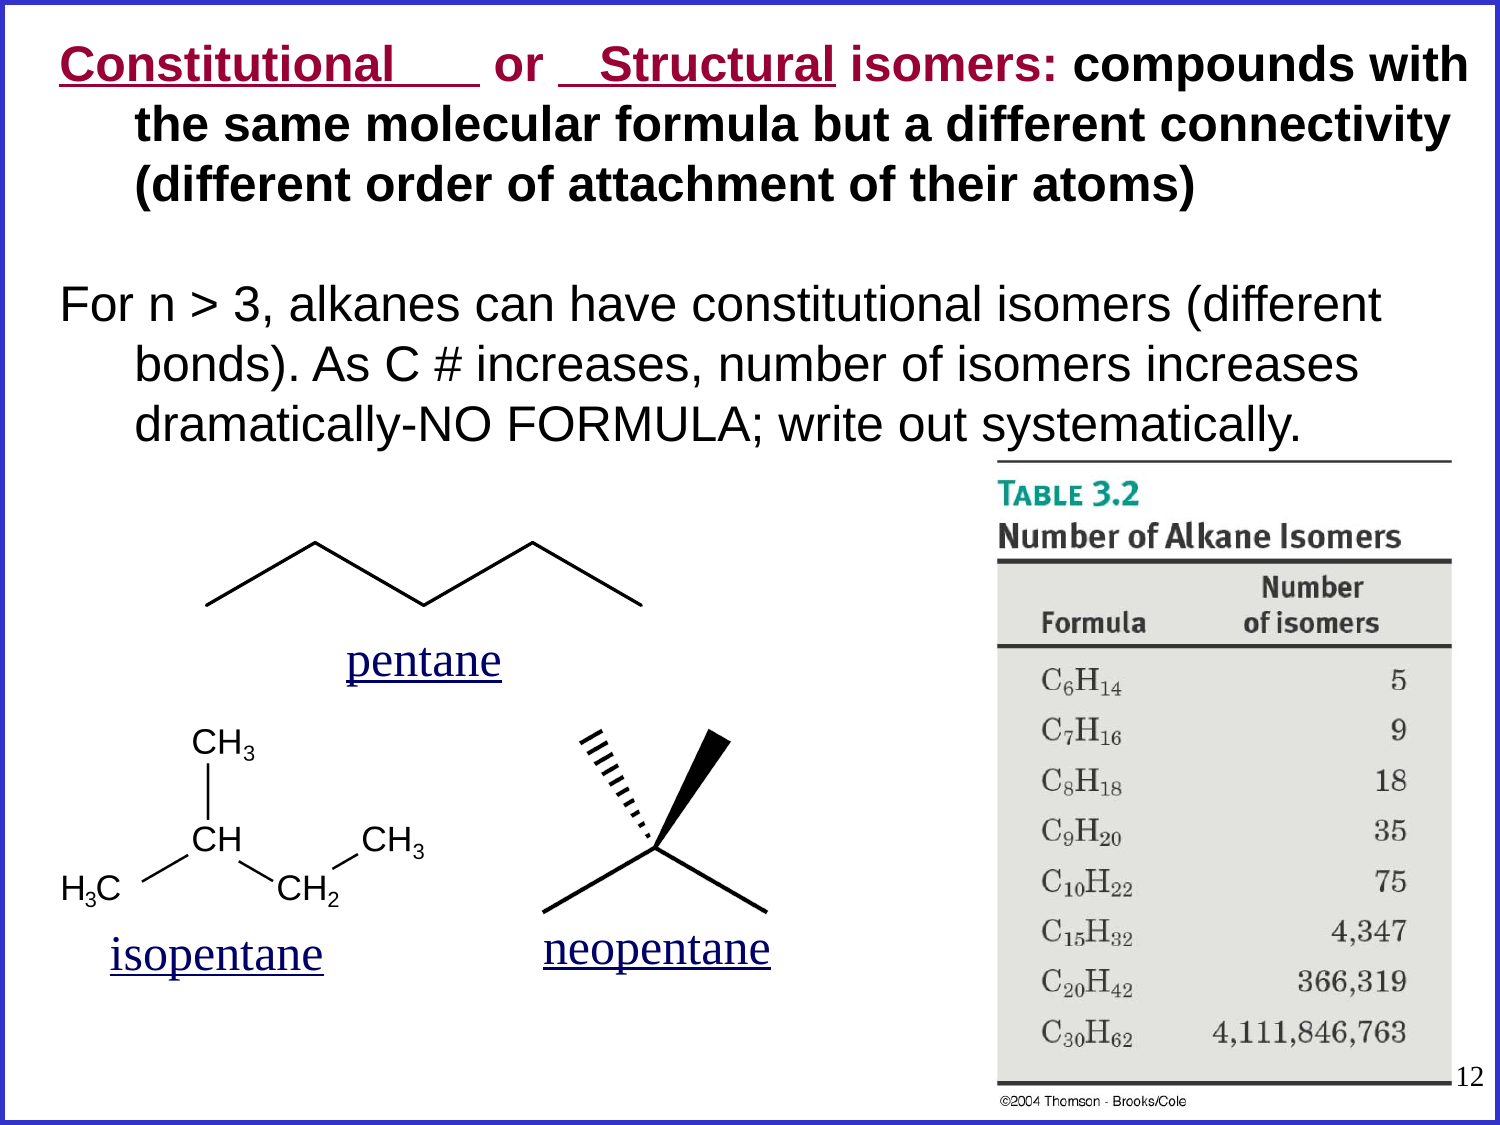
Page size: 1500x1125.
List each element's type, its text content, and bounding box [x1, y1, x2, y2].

text_box isopentane [94, 947, 339, 988]
picture [992, 453, 1458, 1109]
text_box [192, 528, 656, 620]
text_box pentane [331, 627, 517, 695]
text_box neopentane [528, 906, 787, 982]
picture [533, 720, 777, 923]
picture [44, 709, 451, 941]
text_box Constitutional or Structural isomers: compounds with the same molecular formula but a different connectivity (different order of attachment of their atoms) For n > 3, alkanes can have constitutional isomers (different bonds). As C # increases, number of isomers increases dramatically-NO FORMULA; write out systematically. [44, 24, 1500, 459]
slide_number 12 [1419, 1049, 1500, 1125]
